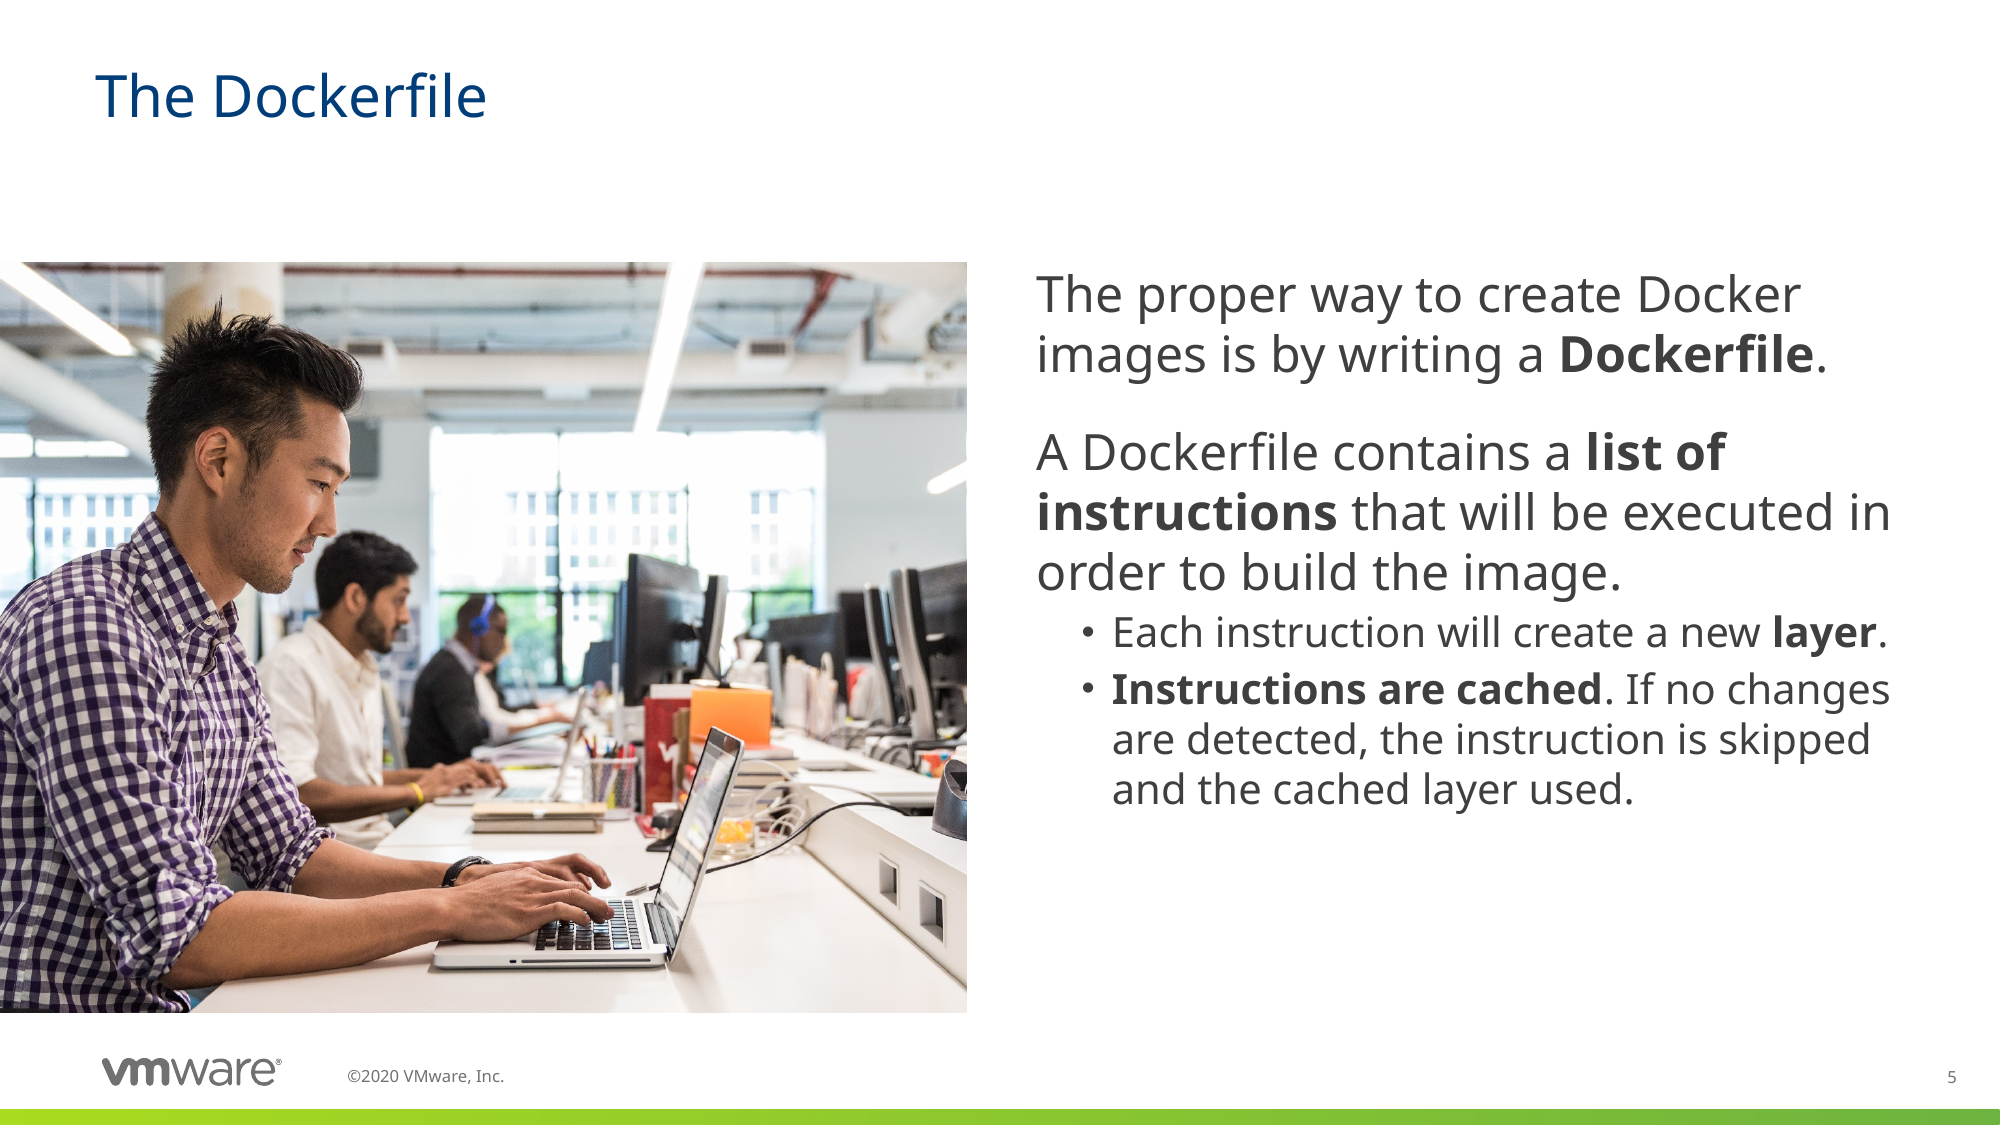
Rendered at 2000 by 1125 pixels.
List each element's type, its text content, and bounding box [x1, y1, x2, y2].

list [0, 262, 967, 1013]
list The proper way to create Docker images is by writing a Dockerfile. A Dockerfile contains a list of instructions that will be executed in order to build the image. Each instruction will create a new layer. Instructions are cached. If no changes are detected, the instruction is skipped and the cached layer used. [1036, 262, 2000, 1013]
title The Dockerfile [95, 67, 1900, 131]
